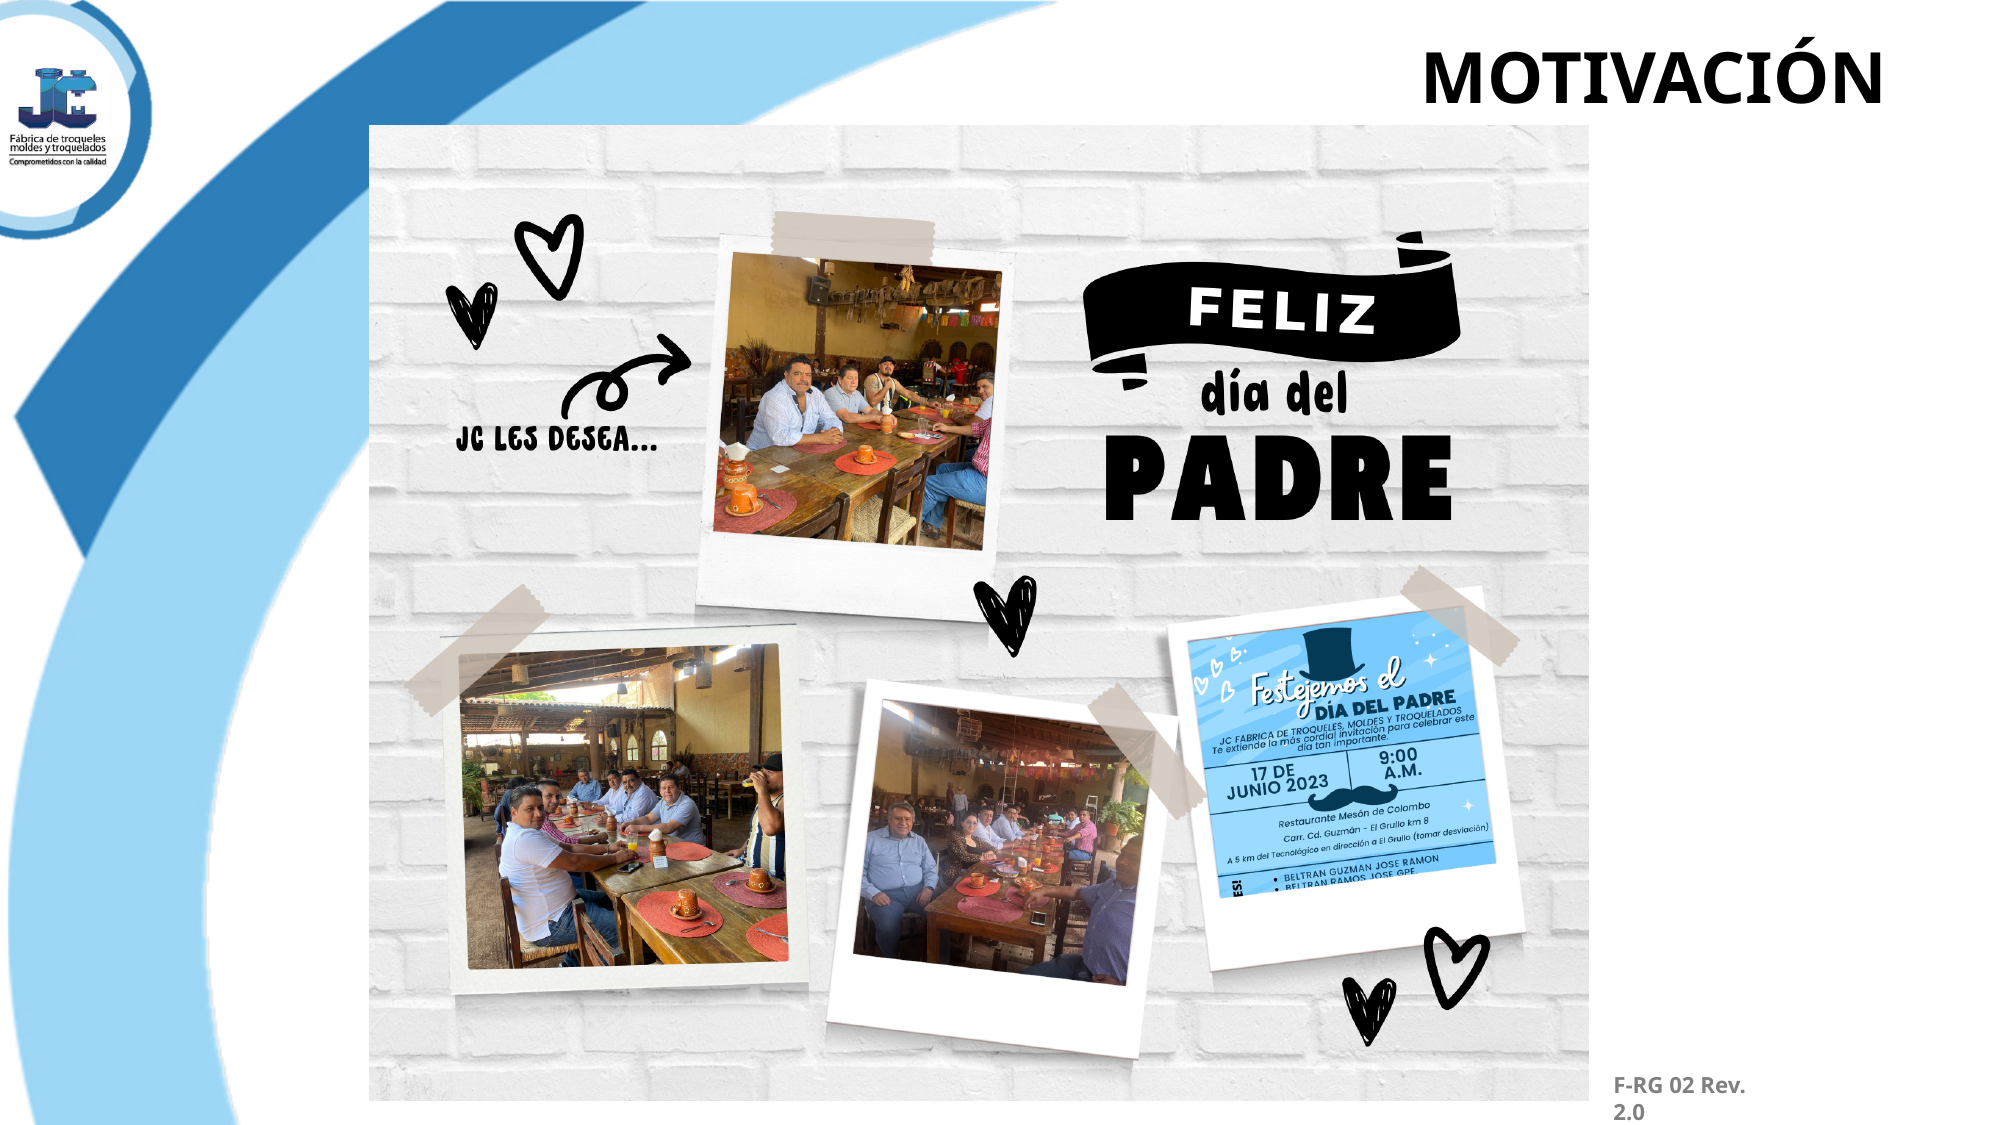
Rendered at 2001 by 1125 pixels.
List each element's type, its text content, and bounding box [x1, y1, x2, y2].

picture [0, 0, 1880, 1123]
subtitle MOTIVACIÓN [1405, 25, 1929, 139]
